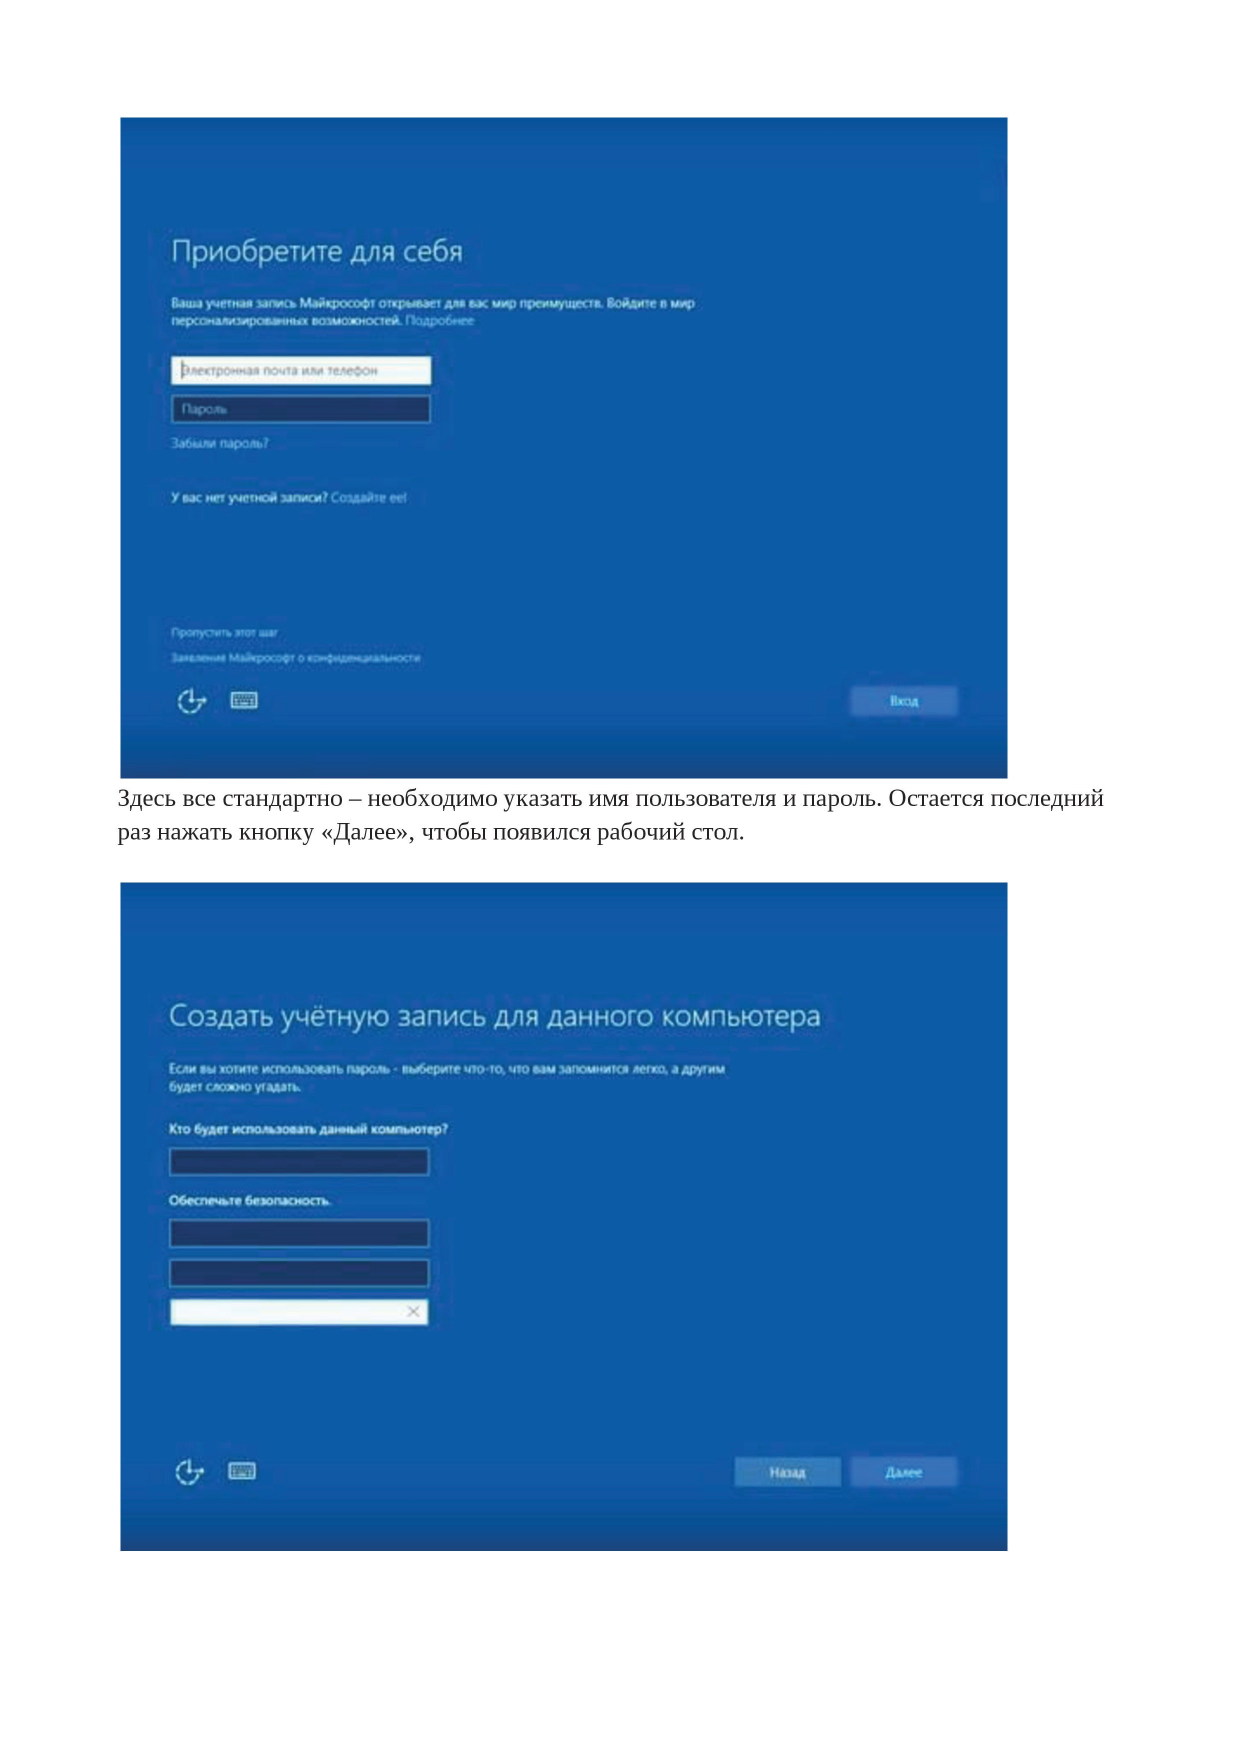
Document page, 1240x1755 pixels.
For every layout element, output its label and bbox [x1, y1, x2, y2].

text_box [0, 0, 1240, 1754]
